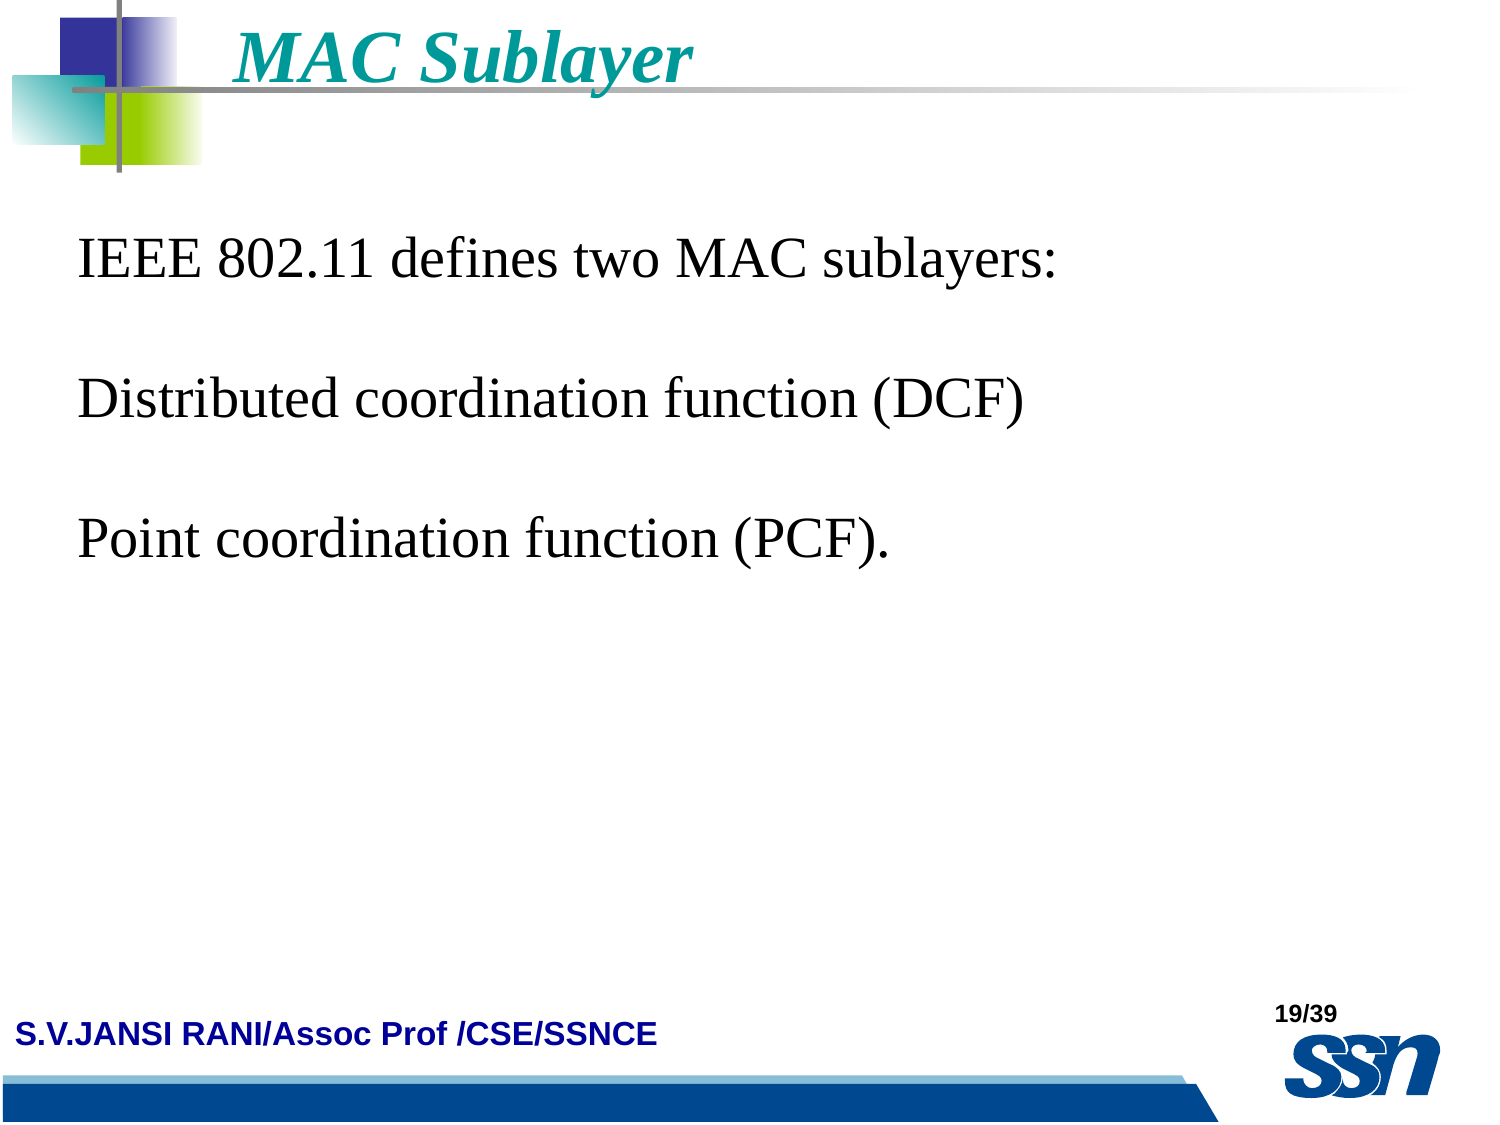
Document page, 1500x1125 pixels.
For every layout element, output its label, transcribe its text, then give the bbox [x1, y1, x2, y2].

text_box [12, 75, 105, 145]
text_box [80, 93, 116, 165]
text_box [72, 87, 181, 93]
text_box [116, 93, 122, 173]
text_box [710, 87, 1423, 93]
text_box [122, 17, 177, 86]
text_box [141, 93, 202, 165]
text_box [122, 93, 141, 165]
text_box [60, 17, 116, 86]
text_box [116, 0, 122, 87]
text_box MAC Sublayer [181, 0, 710, 105]
text_box IEEE 802.11 defines two MAC sublayers: Distributed coordination function (DCF) Point coordination function (PCF). [62, 212, 1363, 577]
